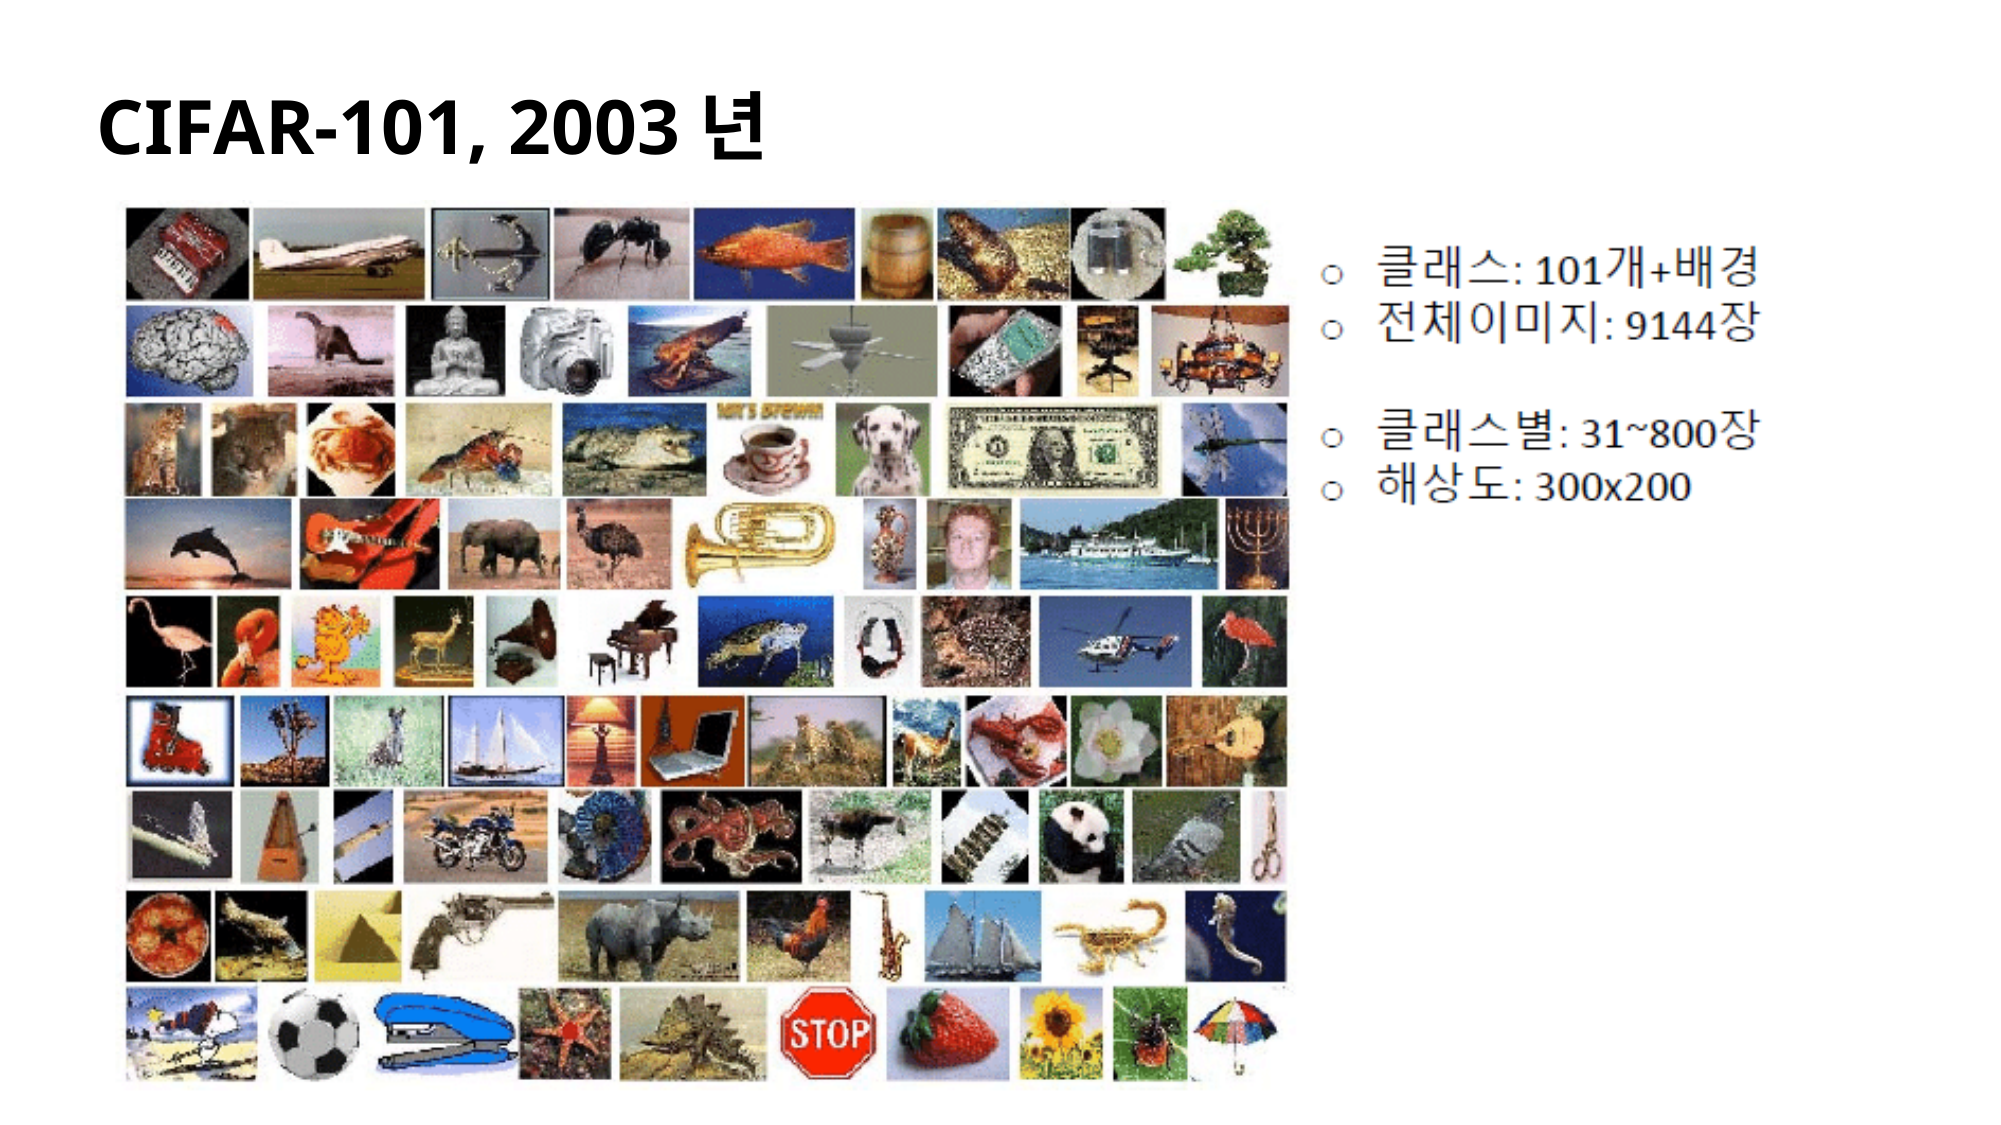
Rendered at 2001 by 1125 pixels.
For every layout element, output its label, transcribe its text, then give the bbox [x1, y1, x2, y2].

title CIFAR-101, 2003년 [81, 55, 1931, 179]
picture [113, 200, 1796, 1097]
